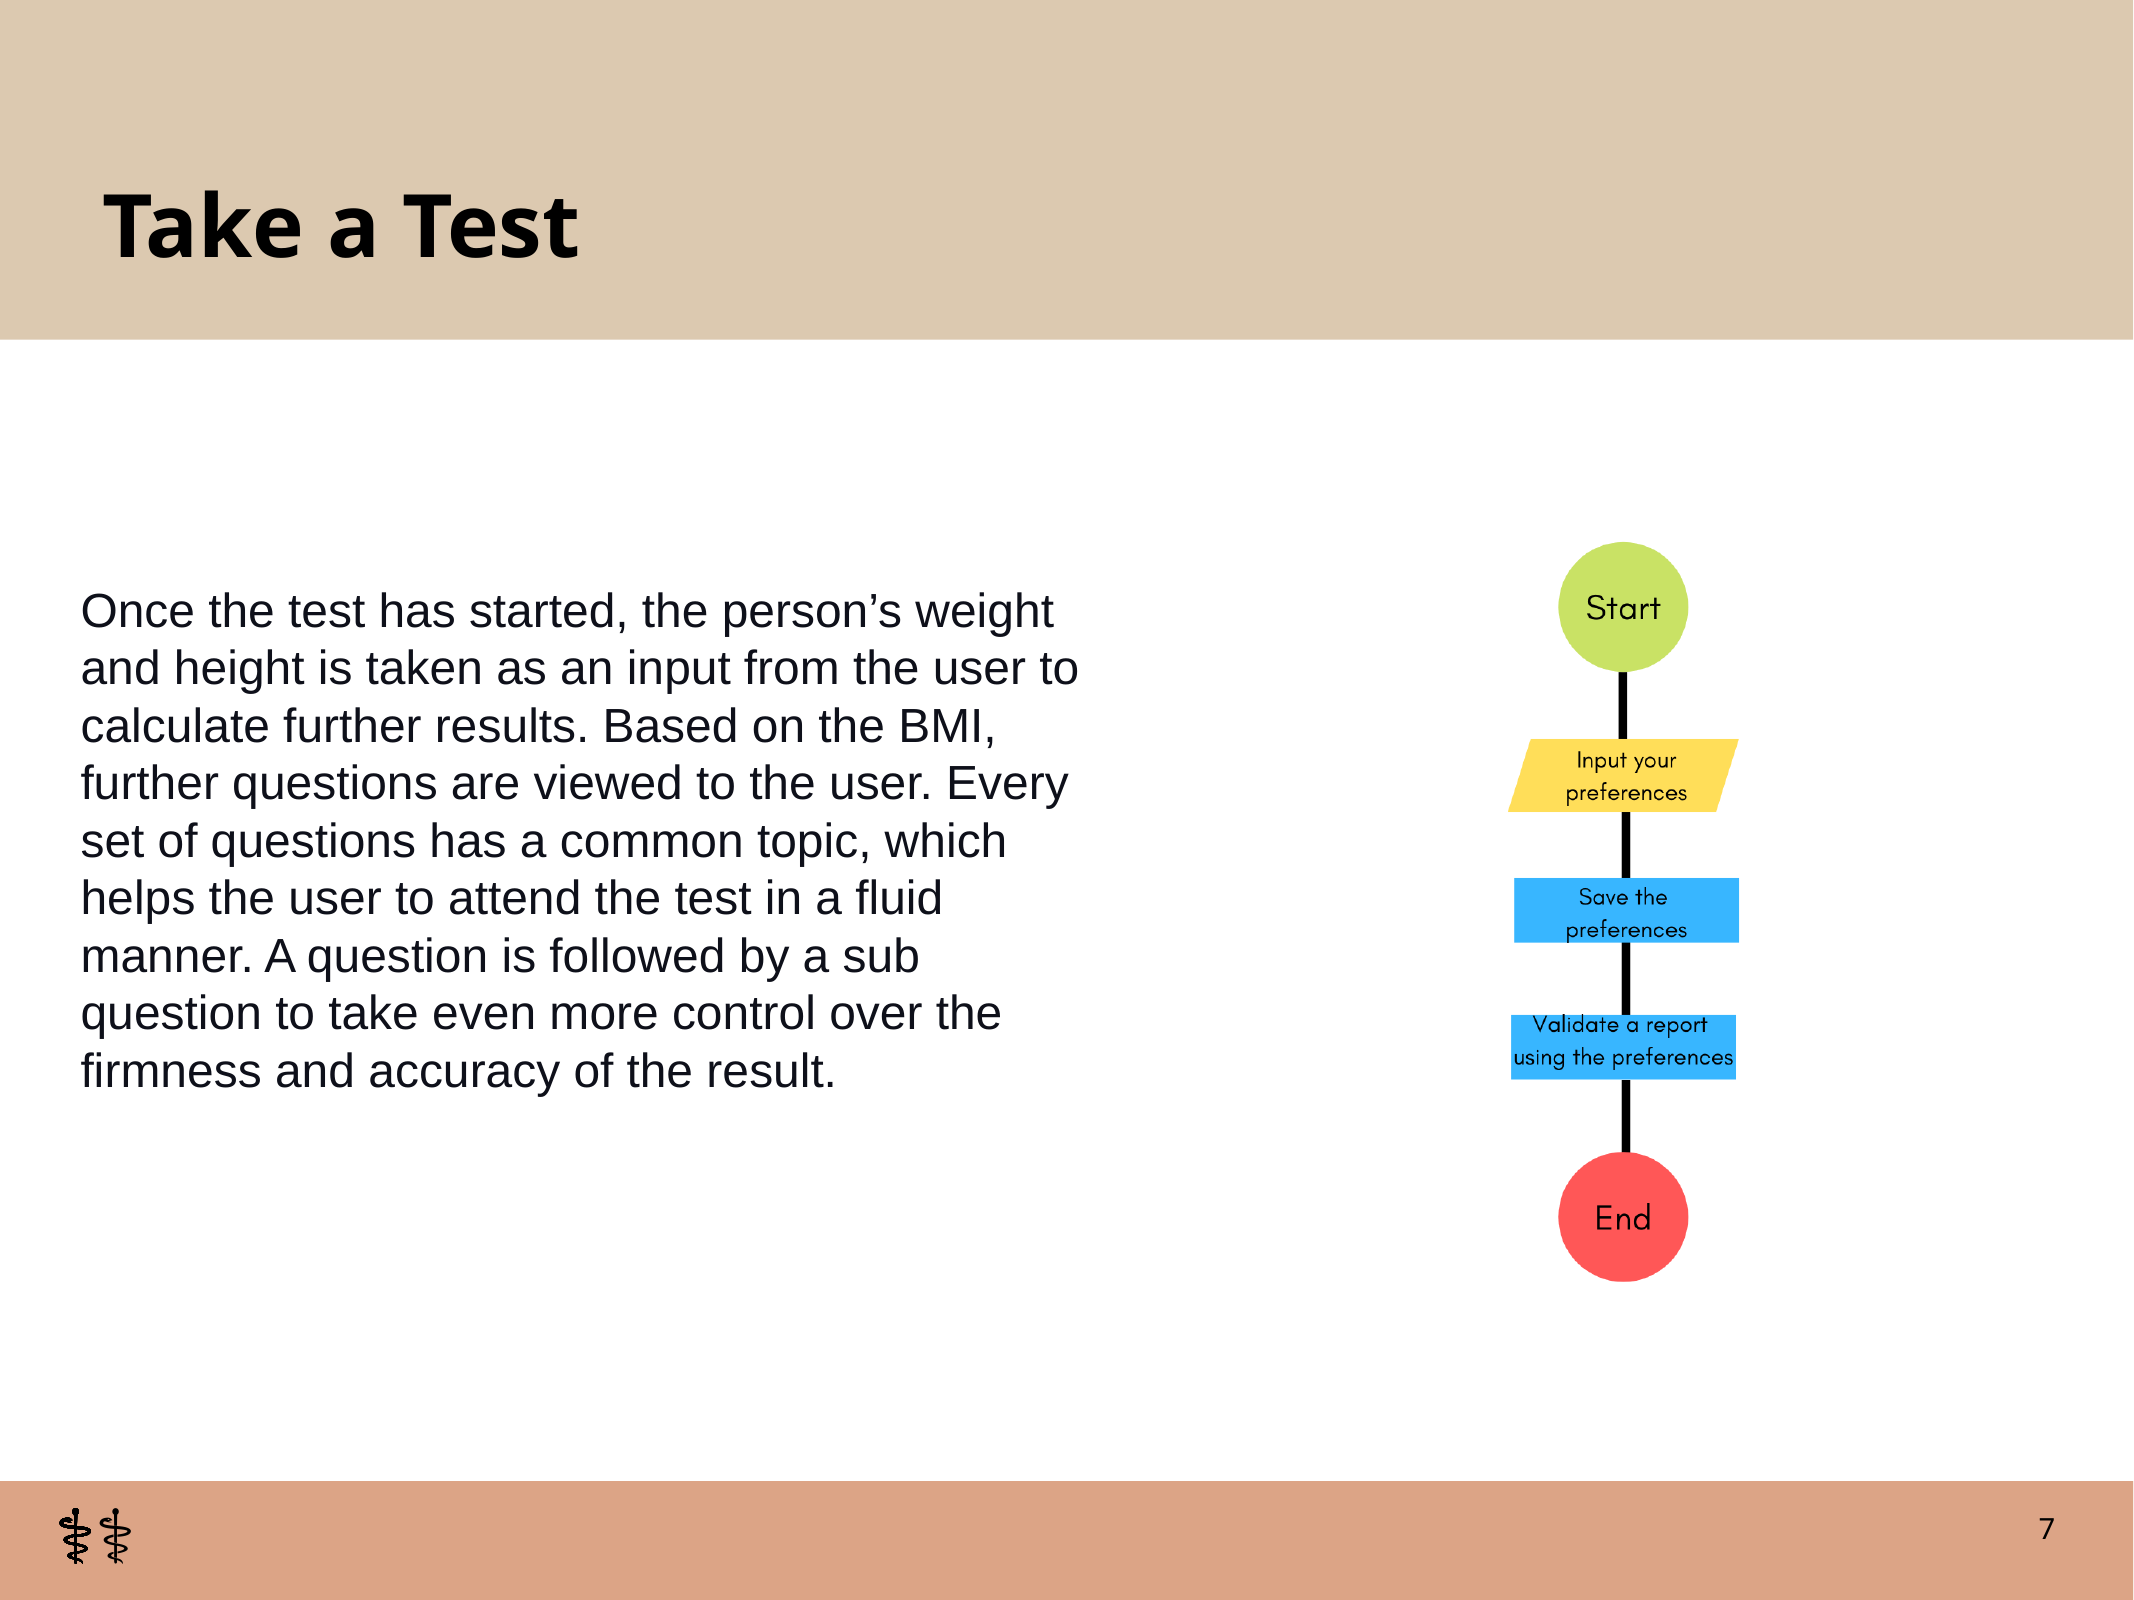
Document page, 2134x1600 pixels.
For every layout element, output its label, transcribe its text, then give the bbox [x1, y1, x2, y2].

text_box [0, 0, 2134, 340]
picture [1223, 510, 2023, 1310]
slide_number 7 [2028, 1508, 2065, 1559]
text_box 👨🏼‍⚕️ [46, 1480, 145, 1587]
title Take a Test [93, 53, 2041, 284]
text_box [0, 1481, 2134, 1600]
list Once the test has started, the person’s weight and height is taken as an input from the user to calculate further results. Based on the BMI, further questions are viewed to the user. Every set of questions has a common topic, which helps the user to attend the test in a fluid manner. A question is followed by a sub question to take even more control over the firmness and accuracy of the result. [71, 570, 1111, 1311]
